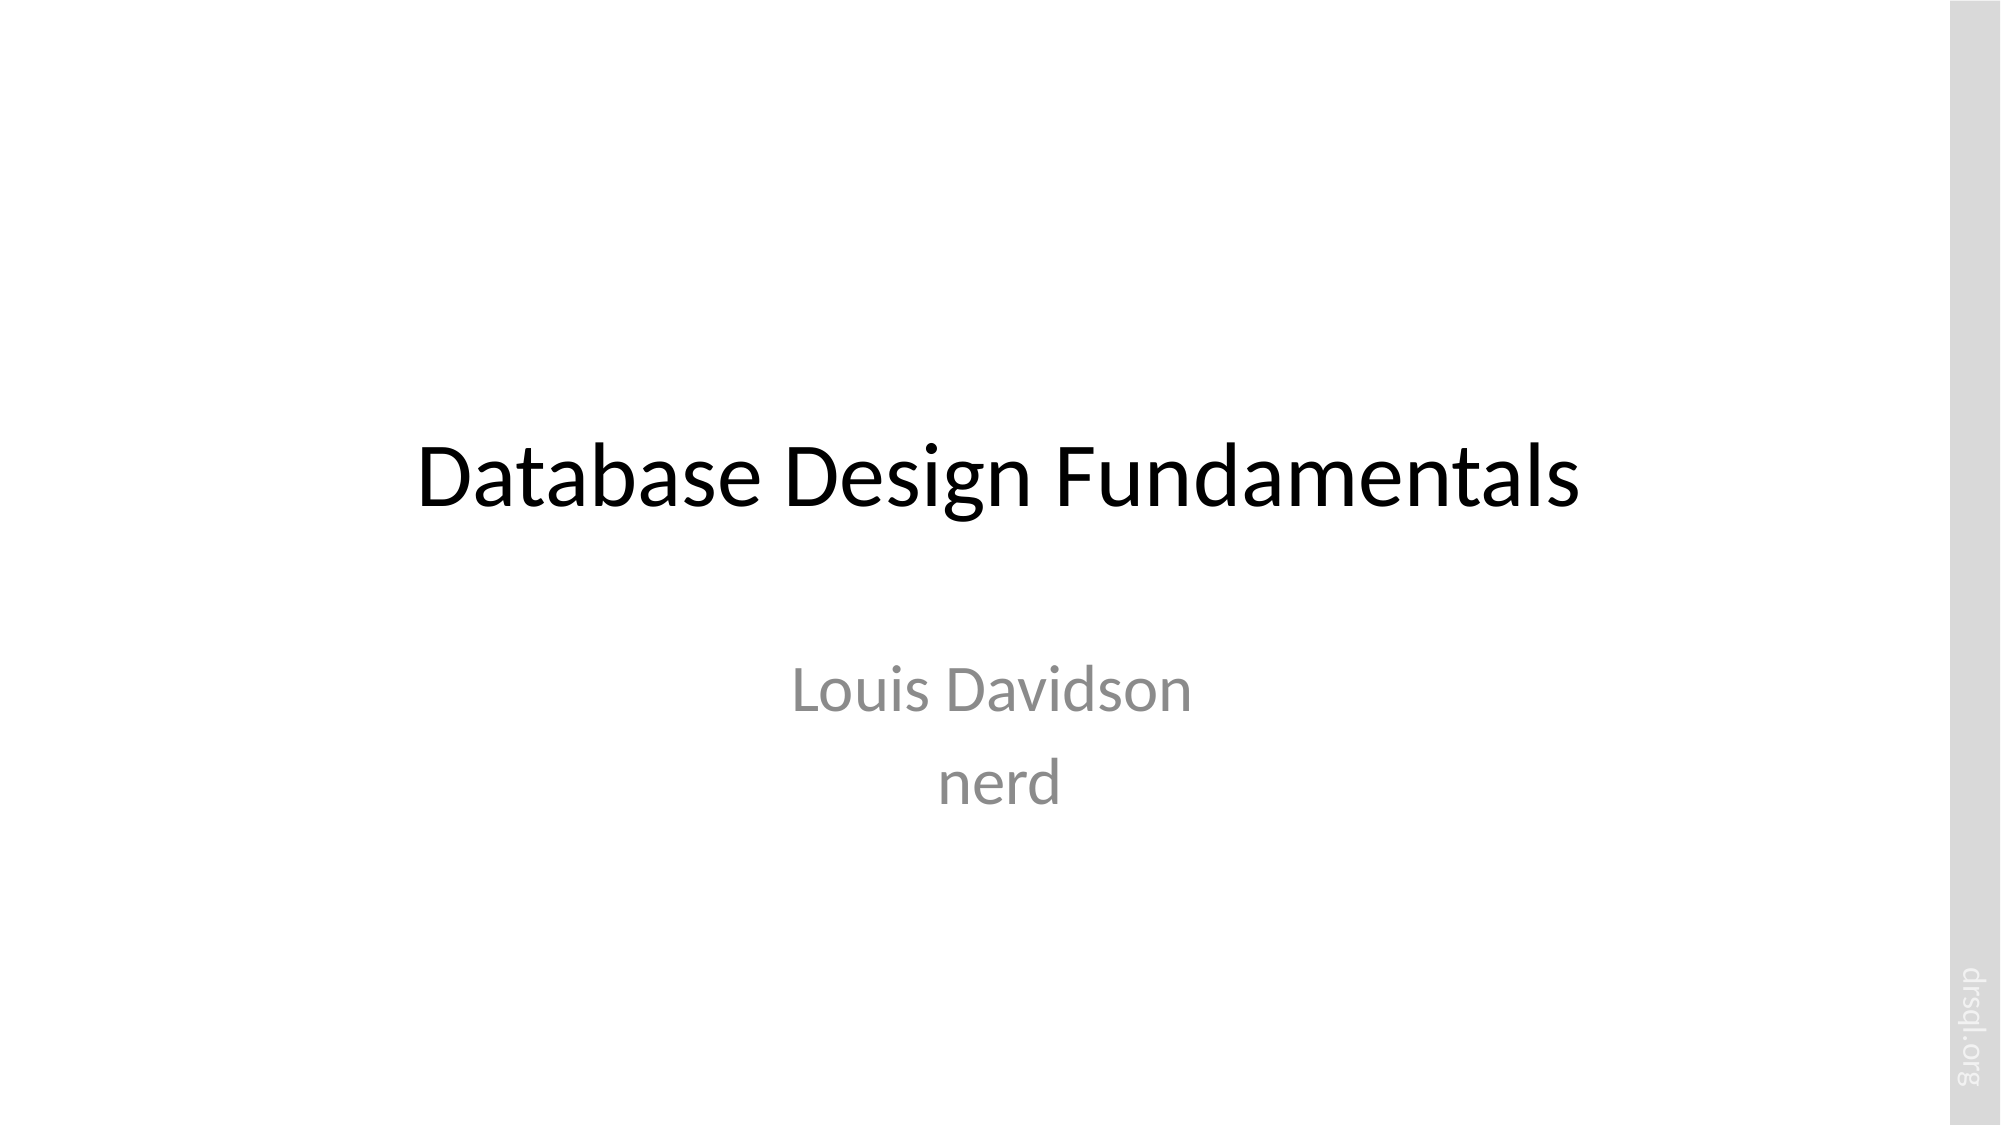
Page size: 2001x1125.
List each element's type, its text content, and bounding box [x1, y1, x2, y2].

title Database Design Fundamentals [150, 349, 1850, 591]
subtitle Louis Davidson nerd [300, 637, 1700, 925]
text_box [1050, 624, 1225, 700]
